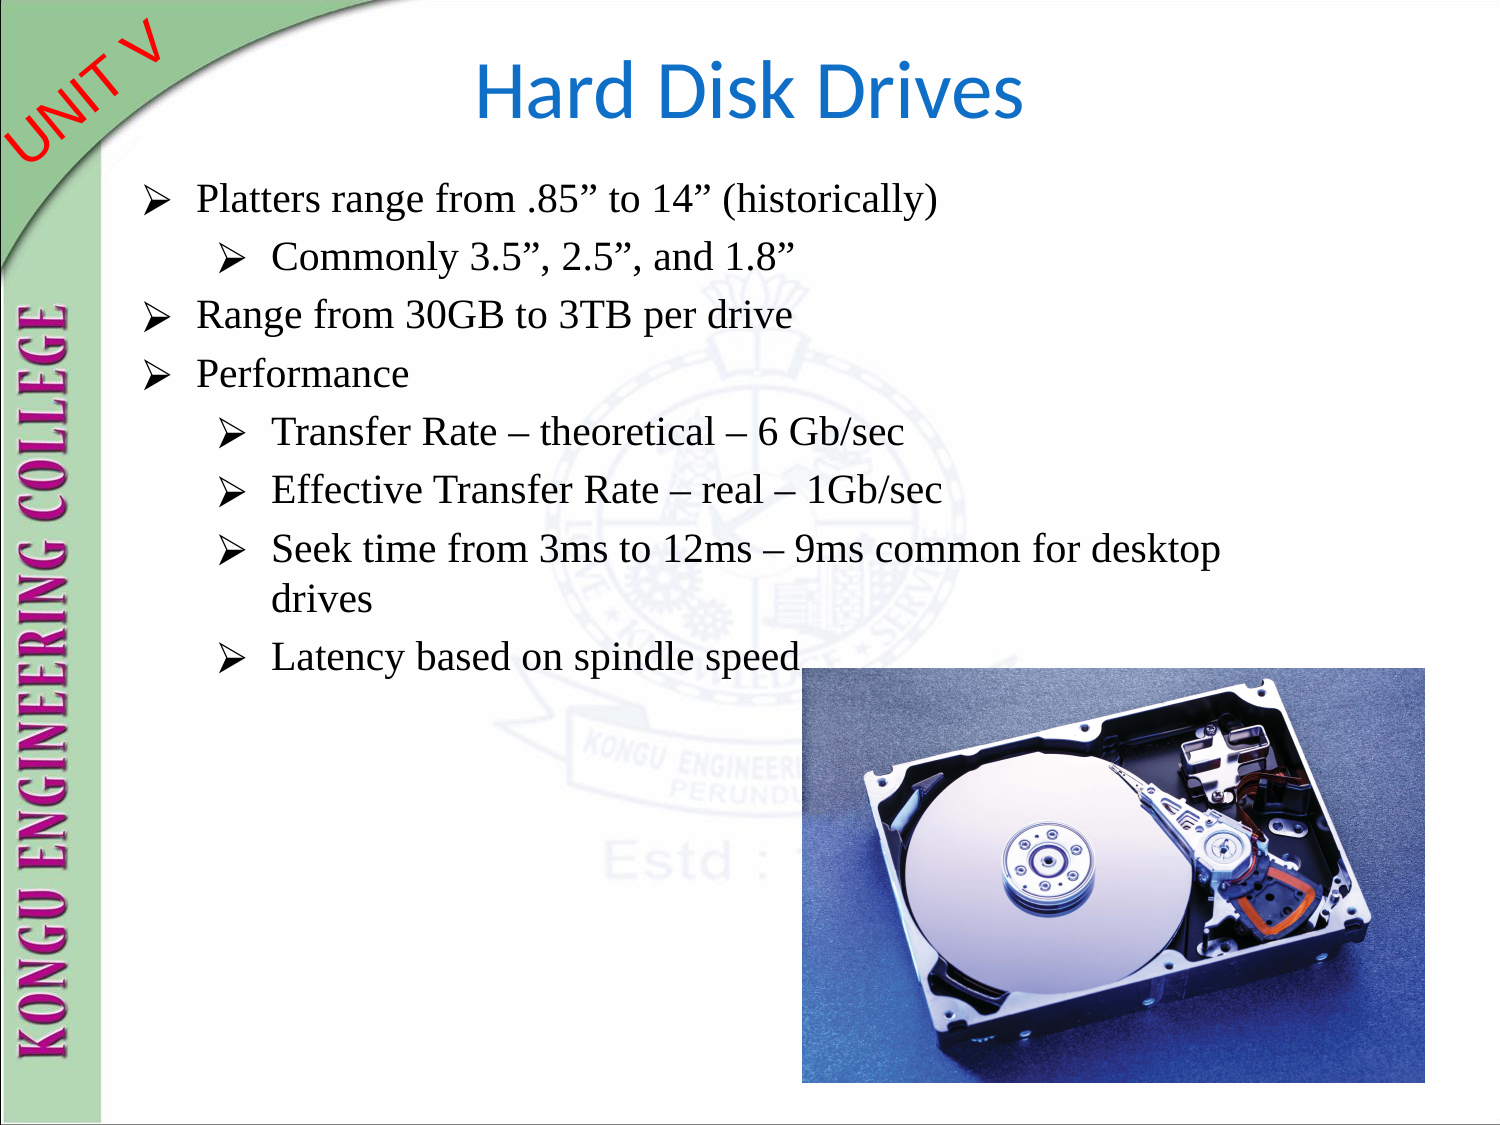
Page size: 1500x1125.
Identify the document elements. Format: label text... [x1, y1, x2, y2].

list Platters range from .85” to 14” (historically) Commonly 3.5”, 2.5”, and 1.8” Range from 30GB to 3TB per drive Performance Transfer Rate – theoretical – 6 Gb/sec Effective Transfer Rate – real – 1Gb/sec Seek time from 3ms to 12ms – 9ms common for desktop drives Latency based on spindle speed [106, 162, 1348, 928]
title Hard Disk Drives [75, 40, 1425, 136]
picture [0, 0, 1500, 1125]
